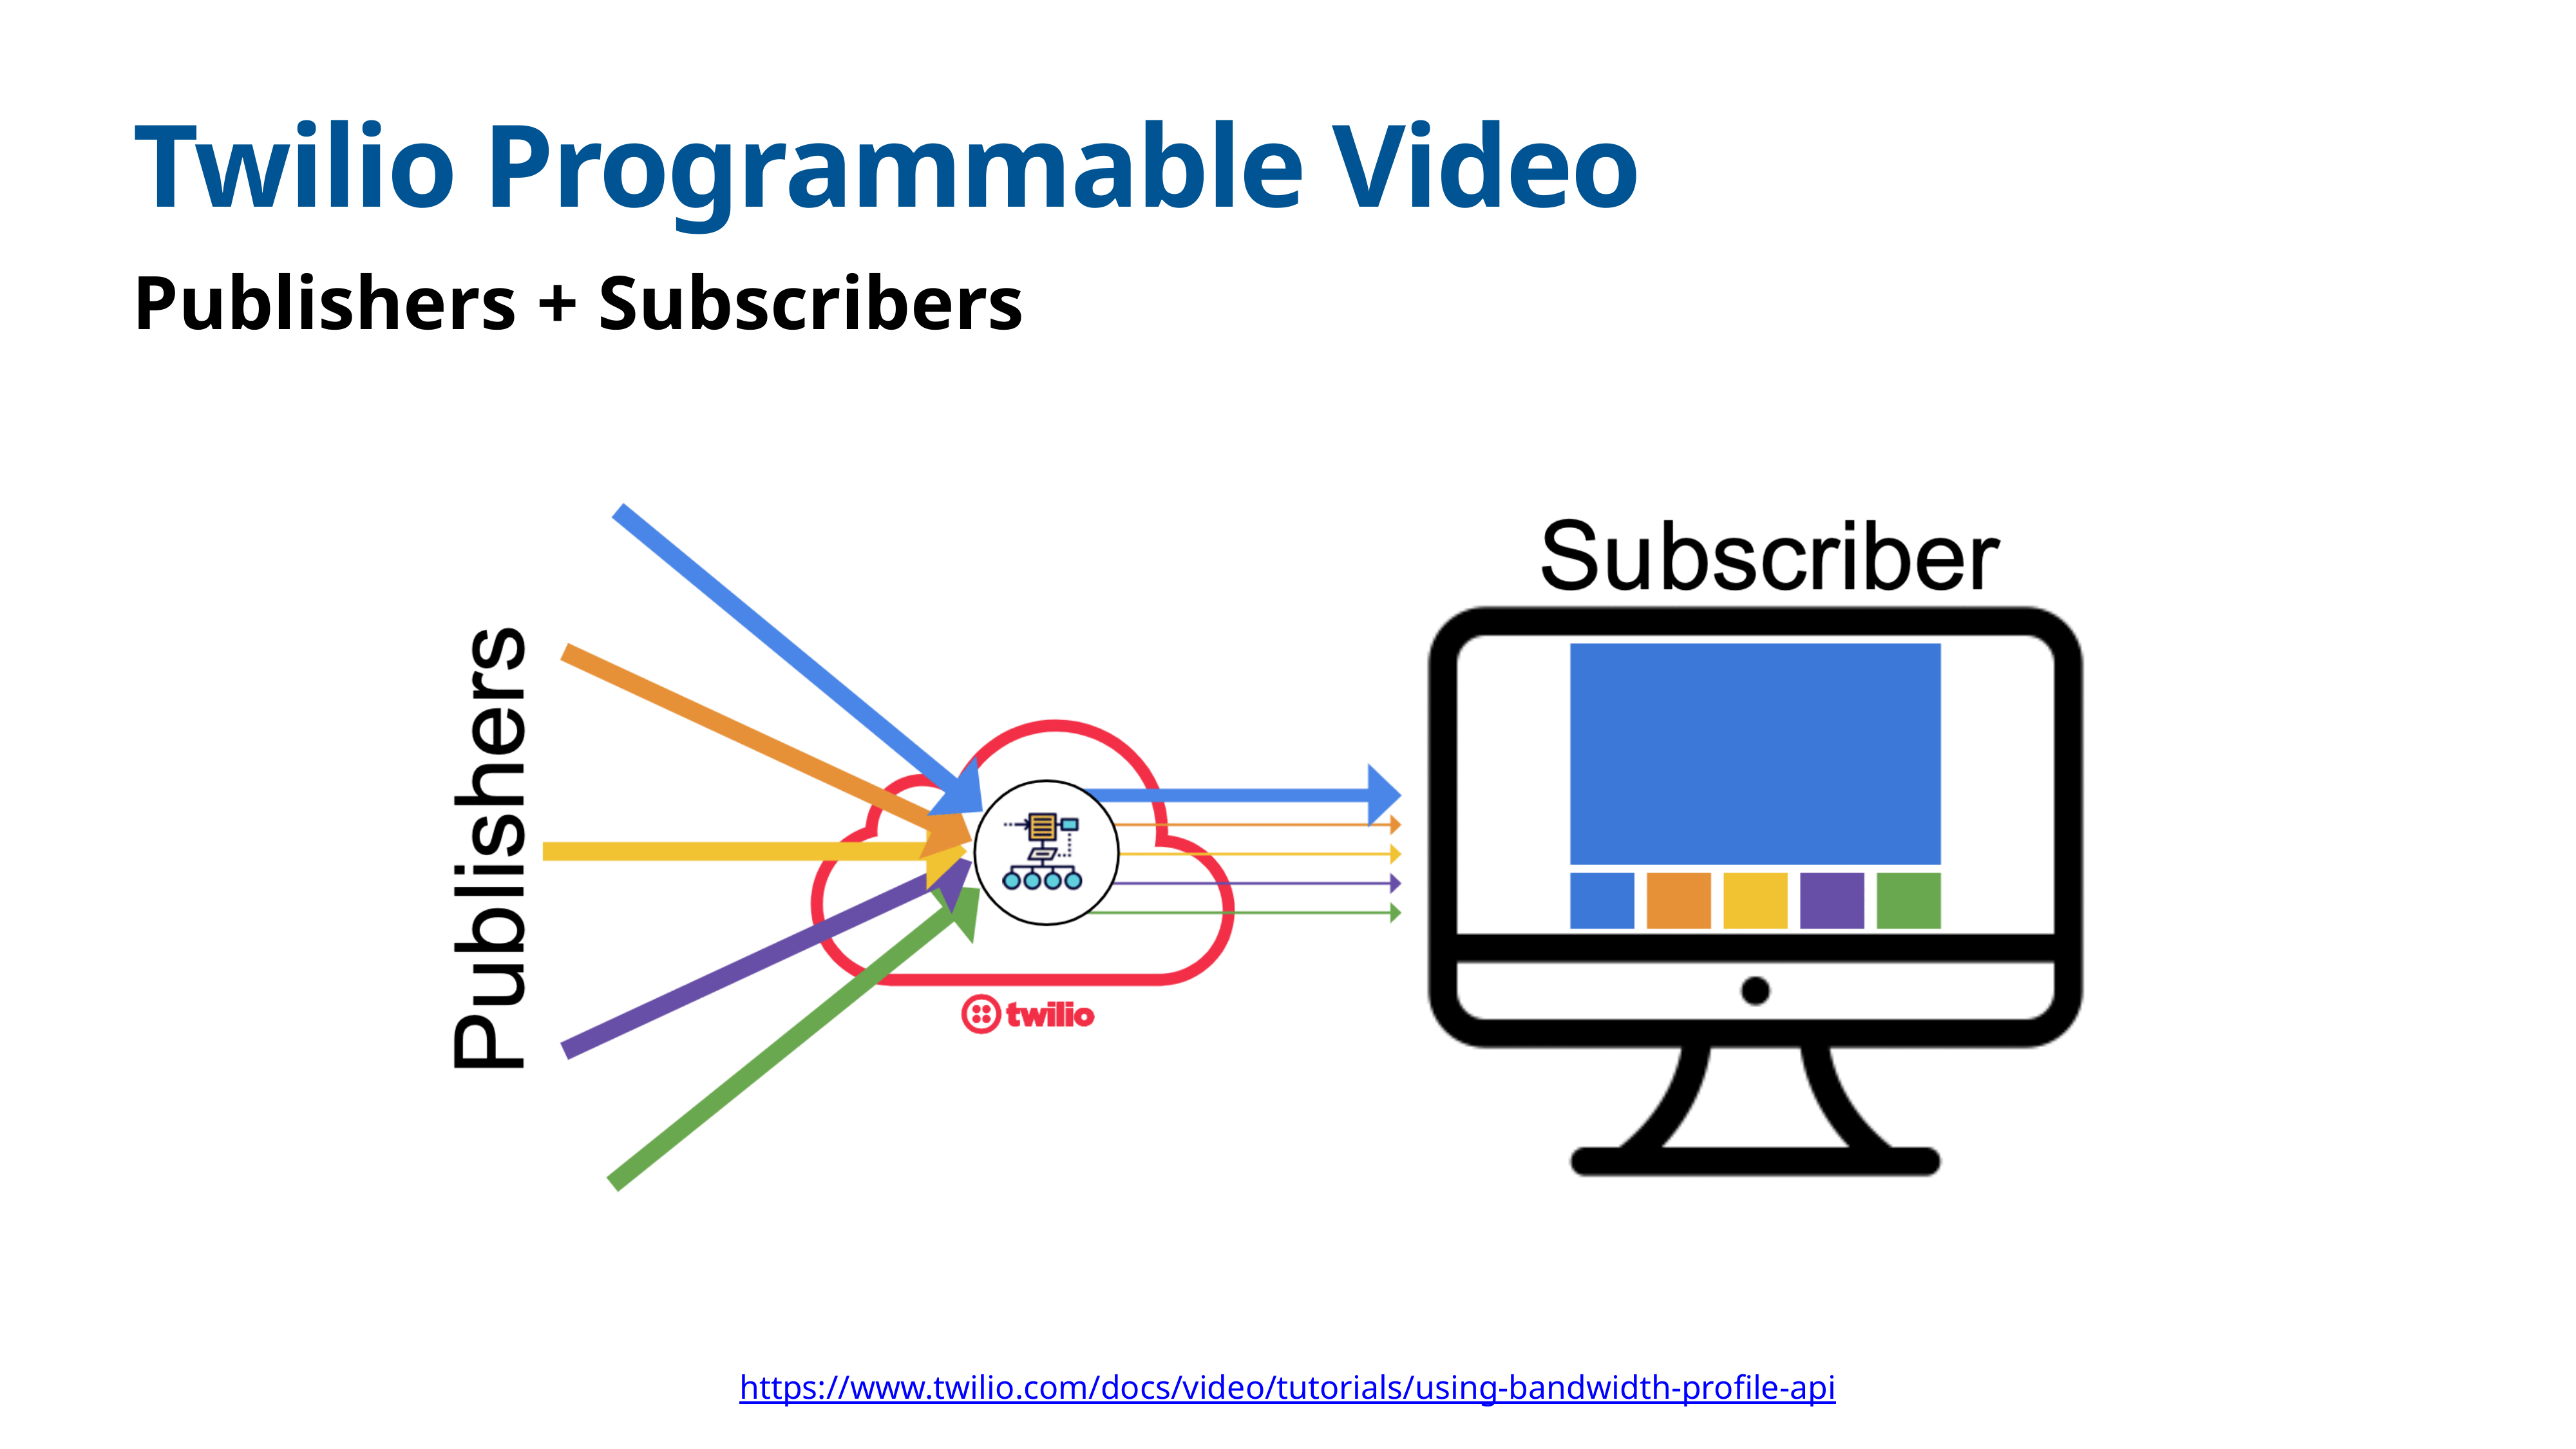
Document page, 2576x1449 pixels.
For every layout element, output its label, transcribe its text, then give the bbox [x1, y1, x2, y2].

text_box https://www.twilio.com/docs/video/tutorials/using-bandwidth-profile-api [734, 1361, 1842, 1416]
picture [425, 483, 2150, 1287]
title Twilio Programmable Video [127, 113, 2449, 250]
list Publishers + Subscribers [127, 250, 2449, 350]
